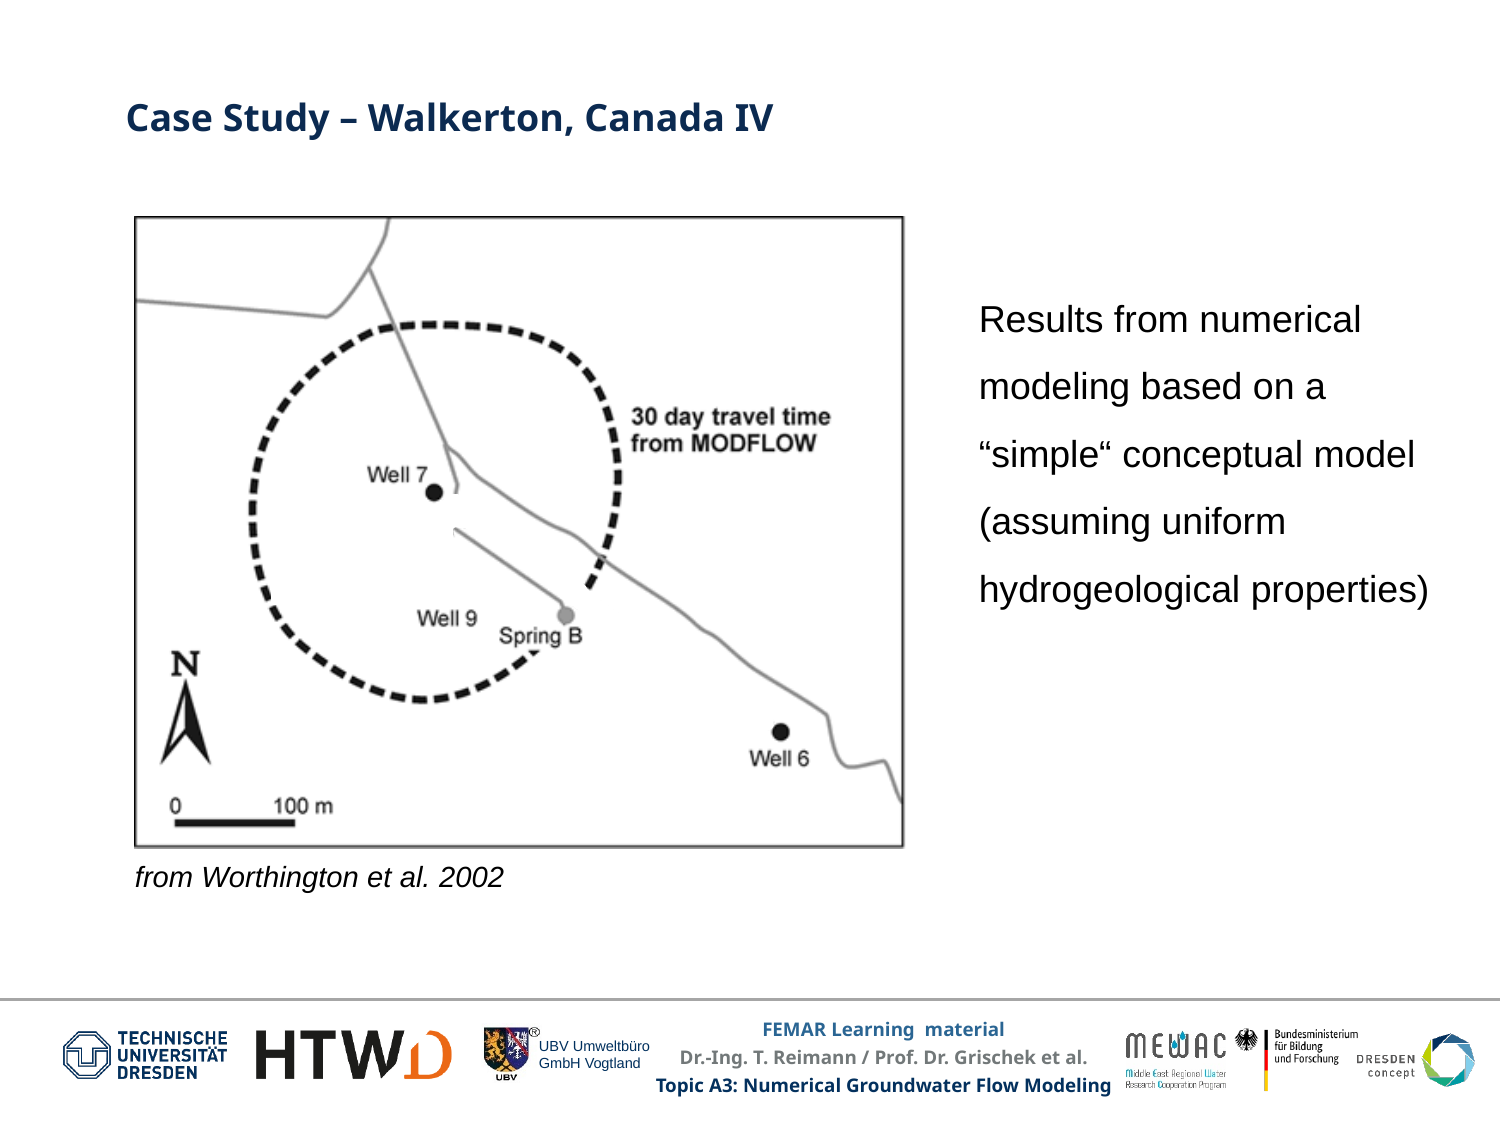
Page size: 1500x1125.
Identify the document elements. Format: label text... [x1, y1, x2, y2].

text_box Results from numerical modeling based on a “simple“ conceptual model (assuming uniform hydrogeological properties) [964, 264, 1461, 617]
text_box Case Study – Walkerton, Canada IV [125, 92, 1426, 163]
picture [133, 216, 907, 849]
text_box from Worthington et al. 2002 [119, 851, 520, 901]
picture [1126, 1007, 1475, 1113]
picture [470, 1023, 542, 1083]
picture [253, 1007, 458, 1082]
picture [63, 1031, 227, 1079]
